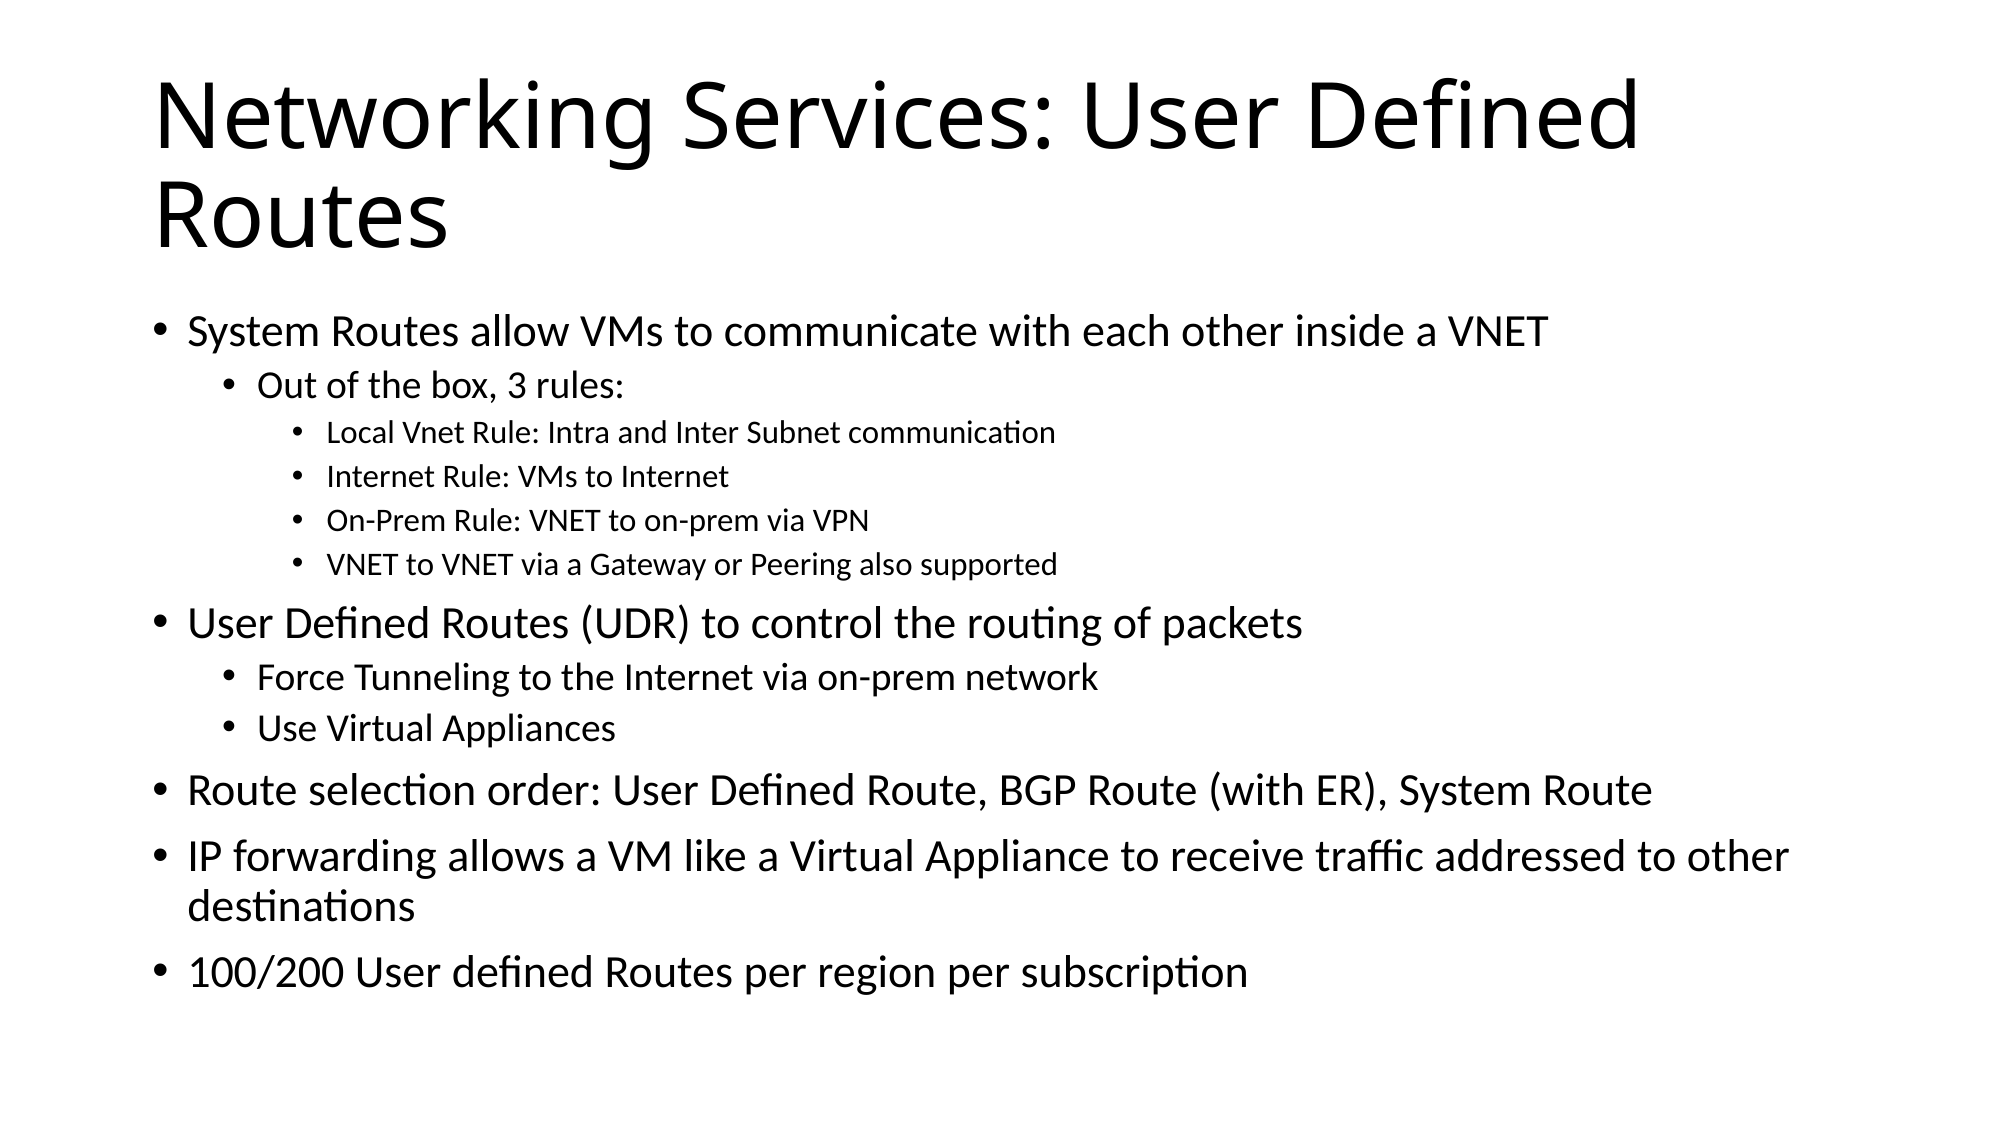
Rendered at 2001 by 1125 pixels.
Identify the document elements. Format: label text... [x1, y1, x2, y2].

title Networking Services: User Defined Routes [137, 59, 1863, 278]
list System Routes allow VMs to communicate with each other inside a VNET Out of the box, 3 rules: Local Vnet Rule: Intra and Inter Subnet communication Internet Rule: VMs to Internet On-Prem Rule: VNET to on-prem via VPN VNET to VNET via a Gateway or Peering also supported User Defined Routes (UDR) to control the routing of packets Force Tunneling to the Internet via on-prem network Use Virtual Appliances Route selection order: User Defined Route, BGP Route (with ER), System Route IP forwarding allows a VM like a Virtual Appliance to receive traffic addressed to other destinations 100/200 User defined Routes per region per subscription [137, 299, 1863, 1014]
